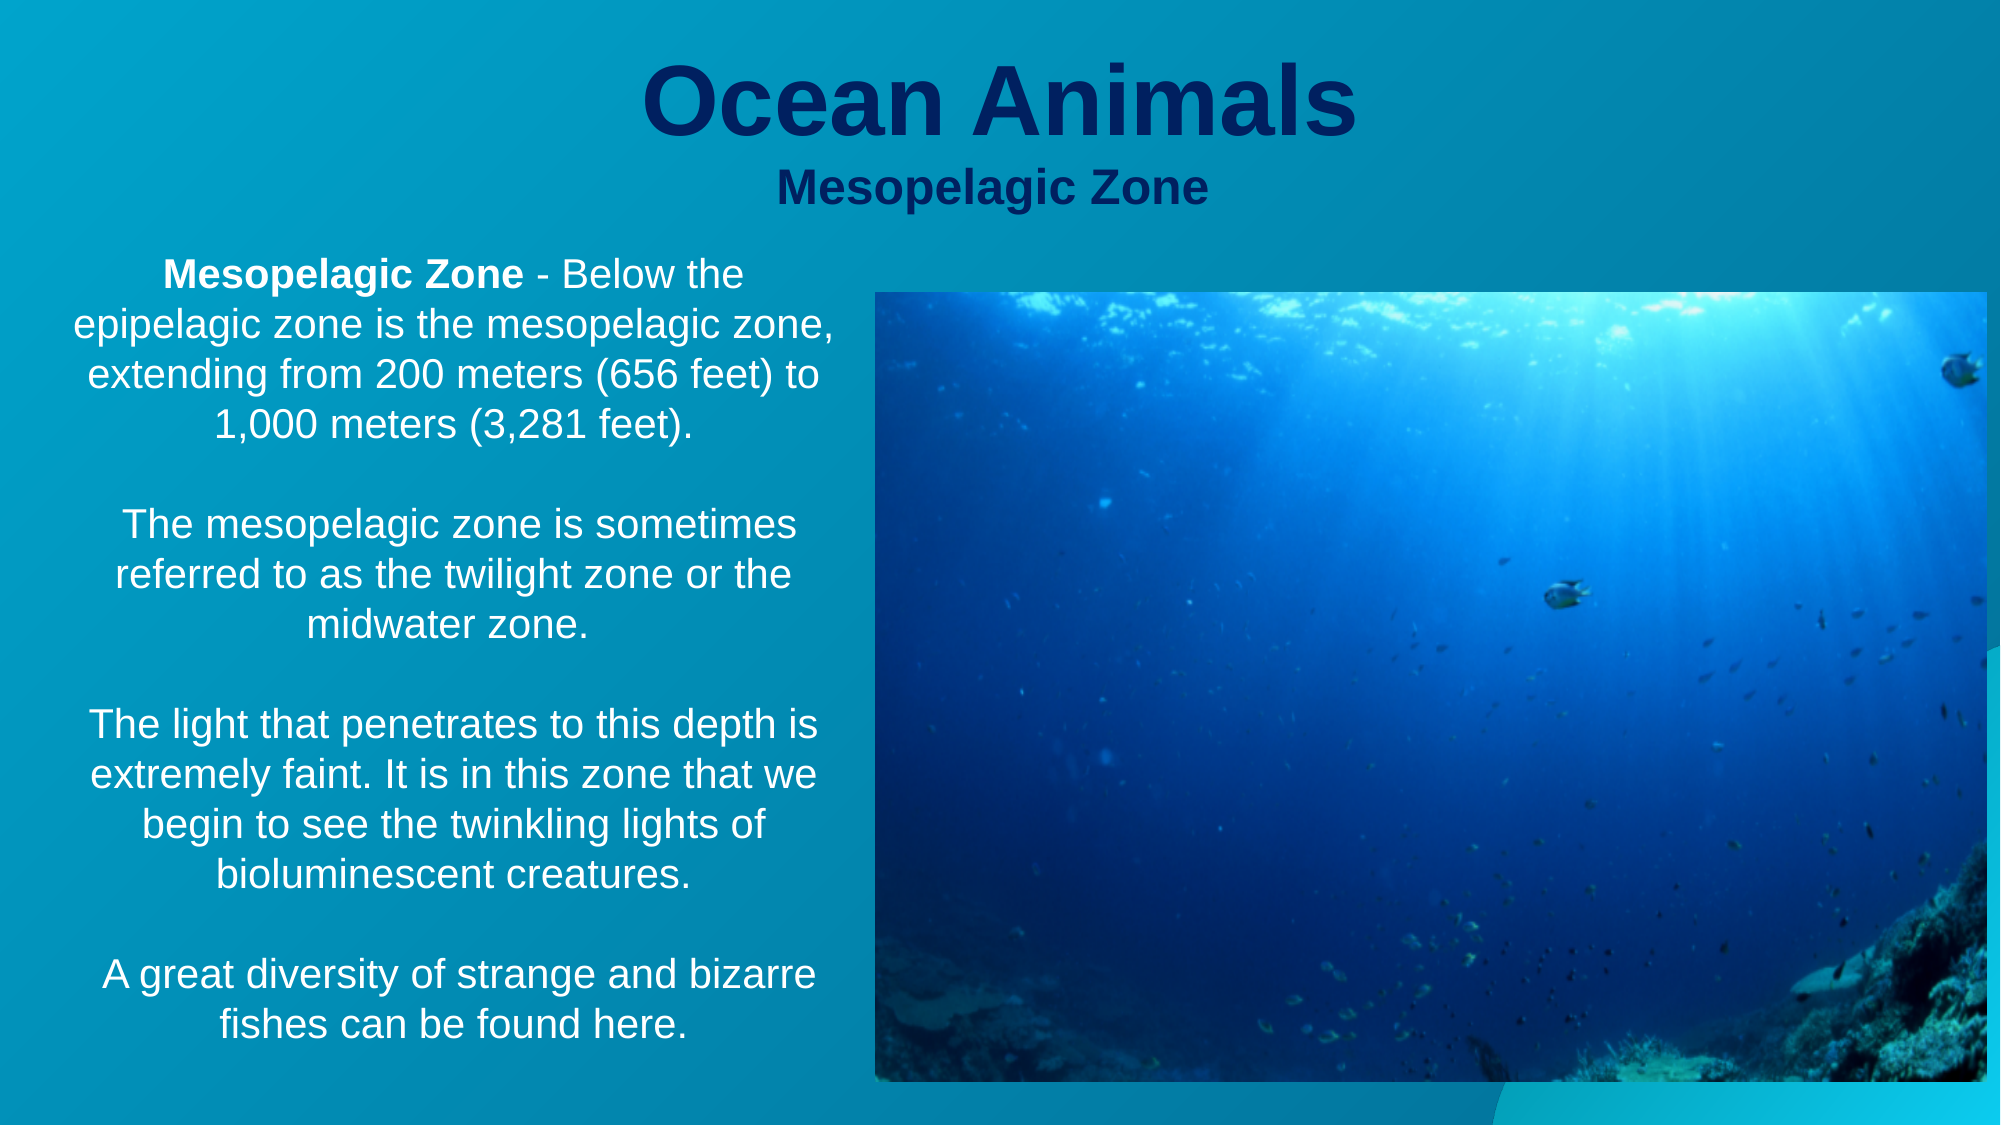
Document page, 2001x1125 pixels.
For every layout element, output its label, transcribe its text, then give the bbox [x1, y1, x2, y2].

picture [876, 1077, 888, 1081]
text_box Ocean Animals Mesopelagic Zone [329, 27, 1671, 223]
picture [876, 293, 2001, 1125]
text_box Mesopelagic Zone - Below the epipelagic zone is the mesopelagic zone, extending from 200 meters (656 feet) to 1,000 meters (3,281 feet). The mesopelagic zone is sometimes referred to as the twilight zone or the midwater zone. The light that penetrates to this depth is extremely faint. It is in this zone that we begin to see the twinkling lights of bioluminescent creatures. A great diversity of strange and bizarre fishes can be found here. [55, 239, 853, 1055]
